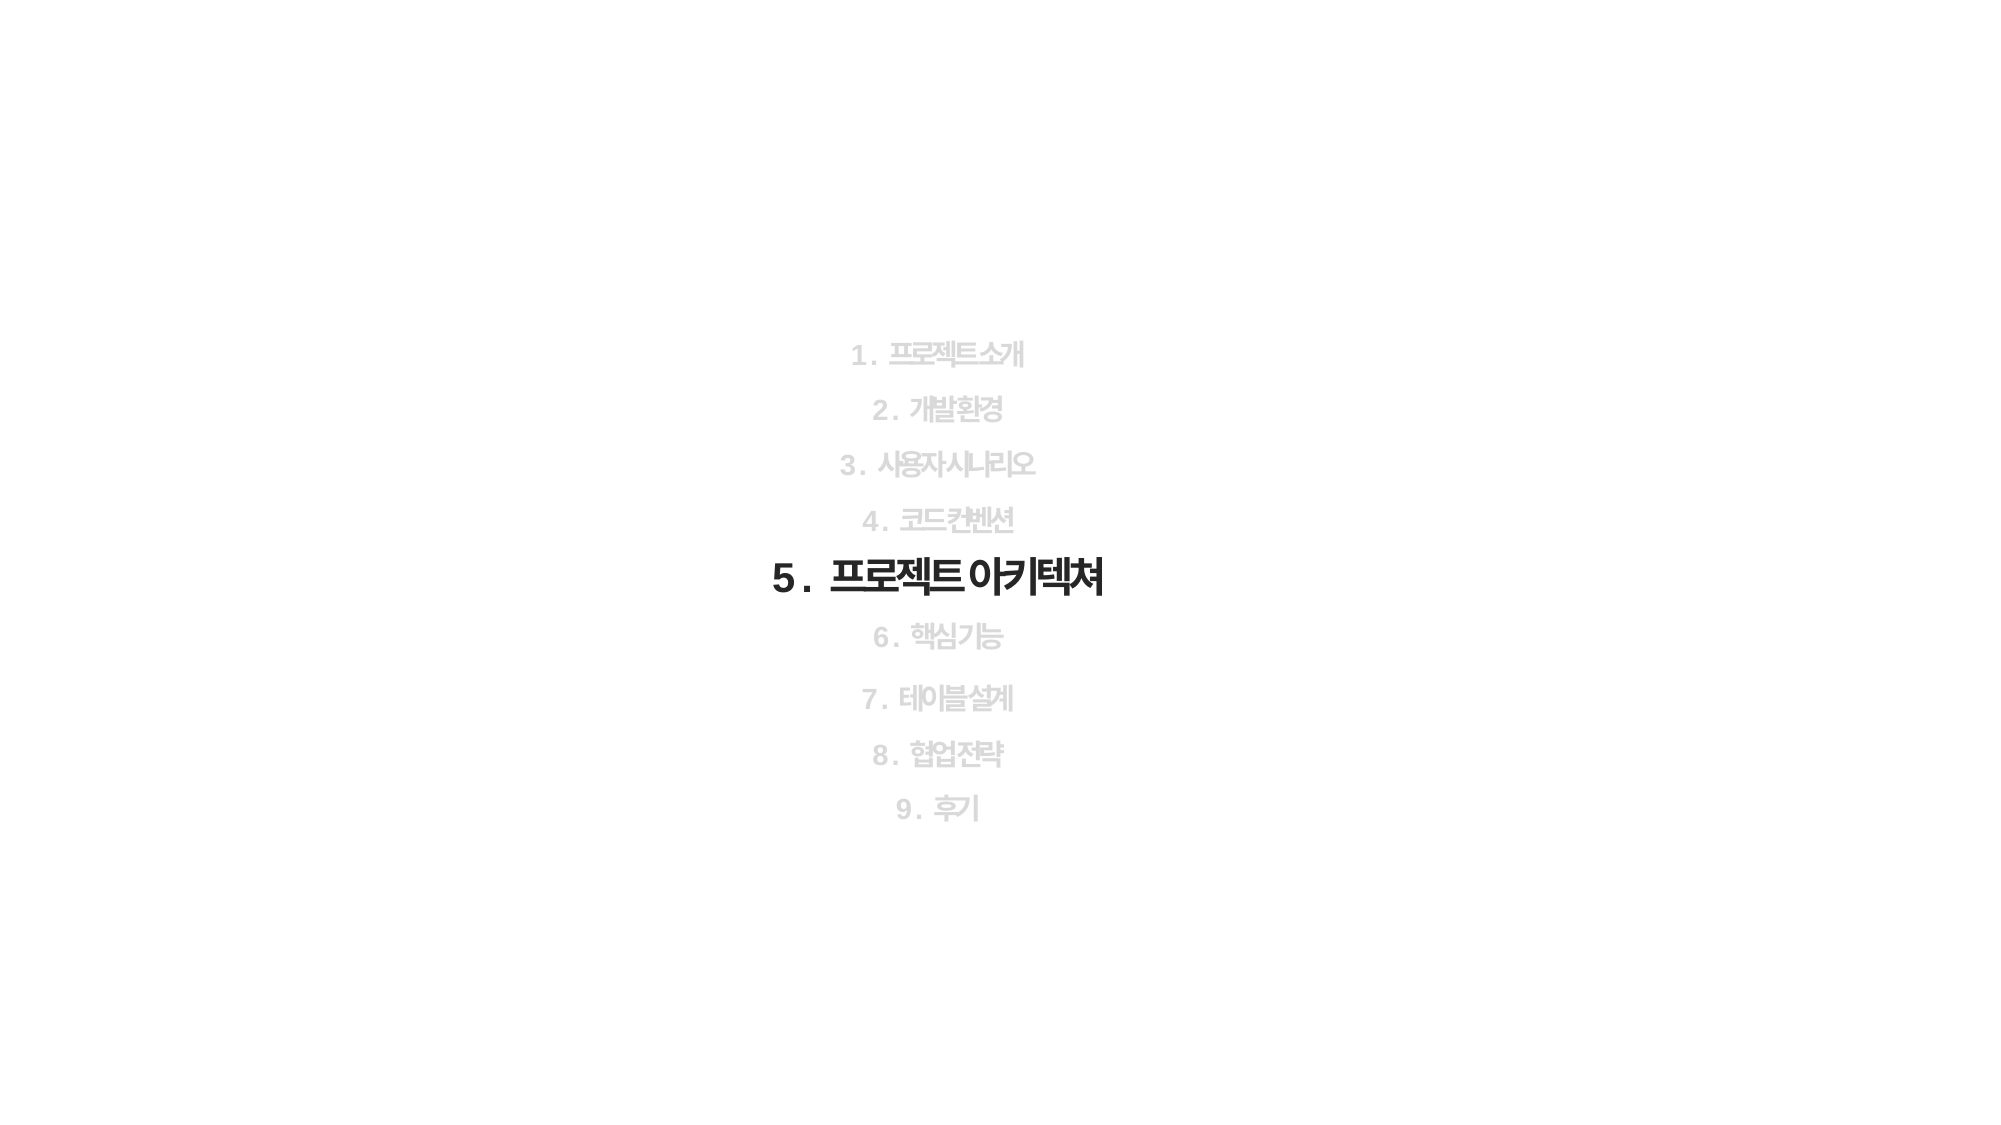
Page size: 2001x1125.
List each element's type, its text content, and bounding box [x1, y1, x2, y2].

text_box 4 . 코드 컨벤션 [610, 486, 1269, 532]
text_box 1 . 프로젝트 소개 [609, 321, 1269, 376]
text_box 2 . 개발 환경 [609, 376, 1269, 431]
text_box 6 . 핵심 기능 [610, 603, 1269, 662]
text_box 7 . 테이블 설계 [609, 665, 1269, 721]
text_box 8 . 협업 전략 [609, 721, 1269, 775]
text_box 5 . 프로젝트 아키텍쳐 [610, 532, 1269, 603]
text_box 9 . 후기 [609, 775, 1269, 834]
text_box 3 . 사용자 시나리오 [609, 431, 1269, 490]
